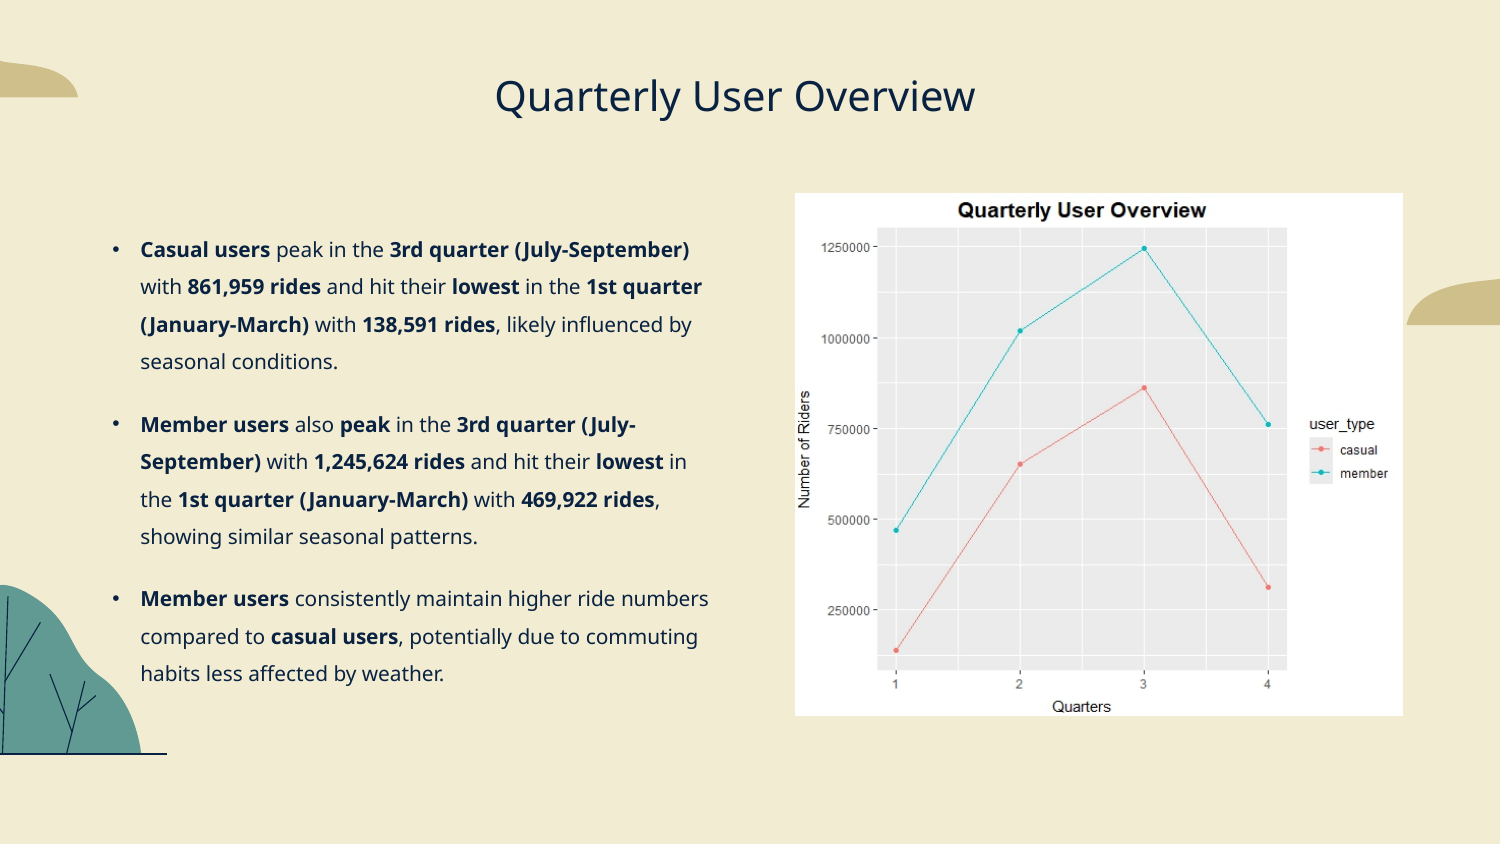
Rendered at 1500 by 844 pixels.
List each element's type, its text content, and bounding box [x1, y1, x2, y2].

title Quarterly User Overview [444, 55, 1026, 134]
text_box Casual users peak in the 3rd quarter (July-September) with 861,959 rides and hit their lowest in the 1st quarter (January-March) with 138,591 rides, likely influenced by seasonal conditions. Member users also peak in the 3rd quarter (July-September) with 1,245,624 rides and hit their lowest in the 1st quarter (January-March) with 469,922 rides, showing similar seasonal patterns. Member users consistently maintain higher ride numbers compared to casual users, potentially due to commuting habits less affected by weather. [97, 216, 736, 694]
picture [794, 193, 1403, 717]
